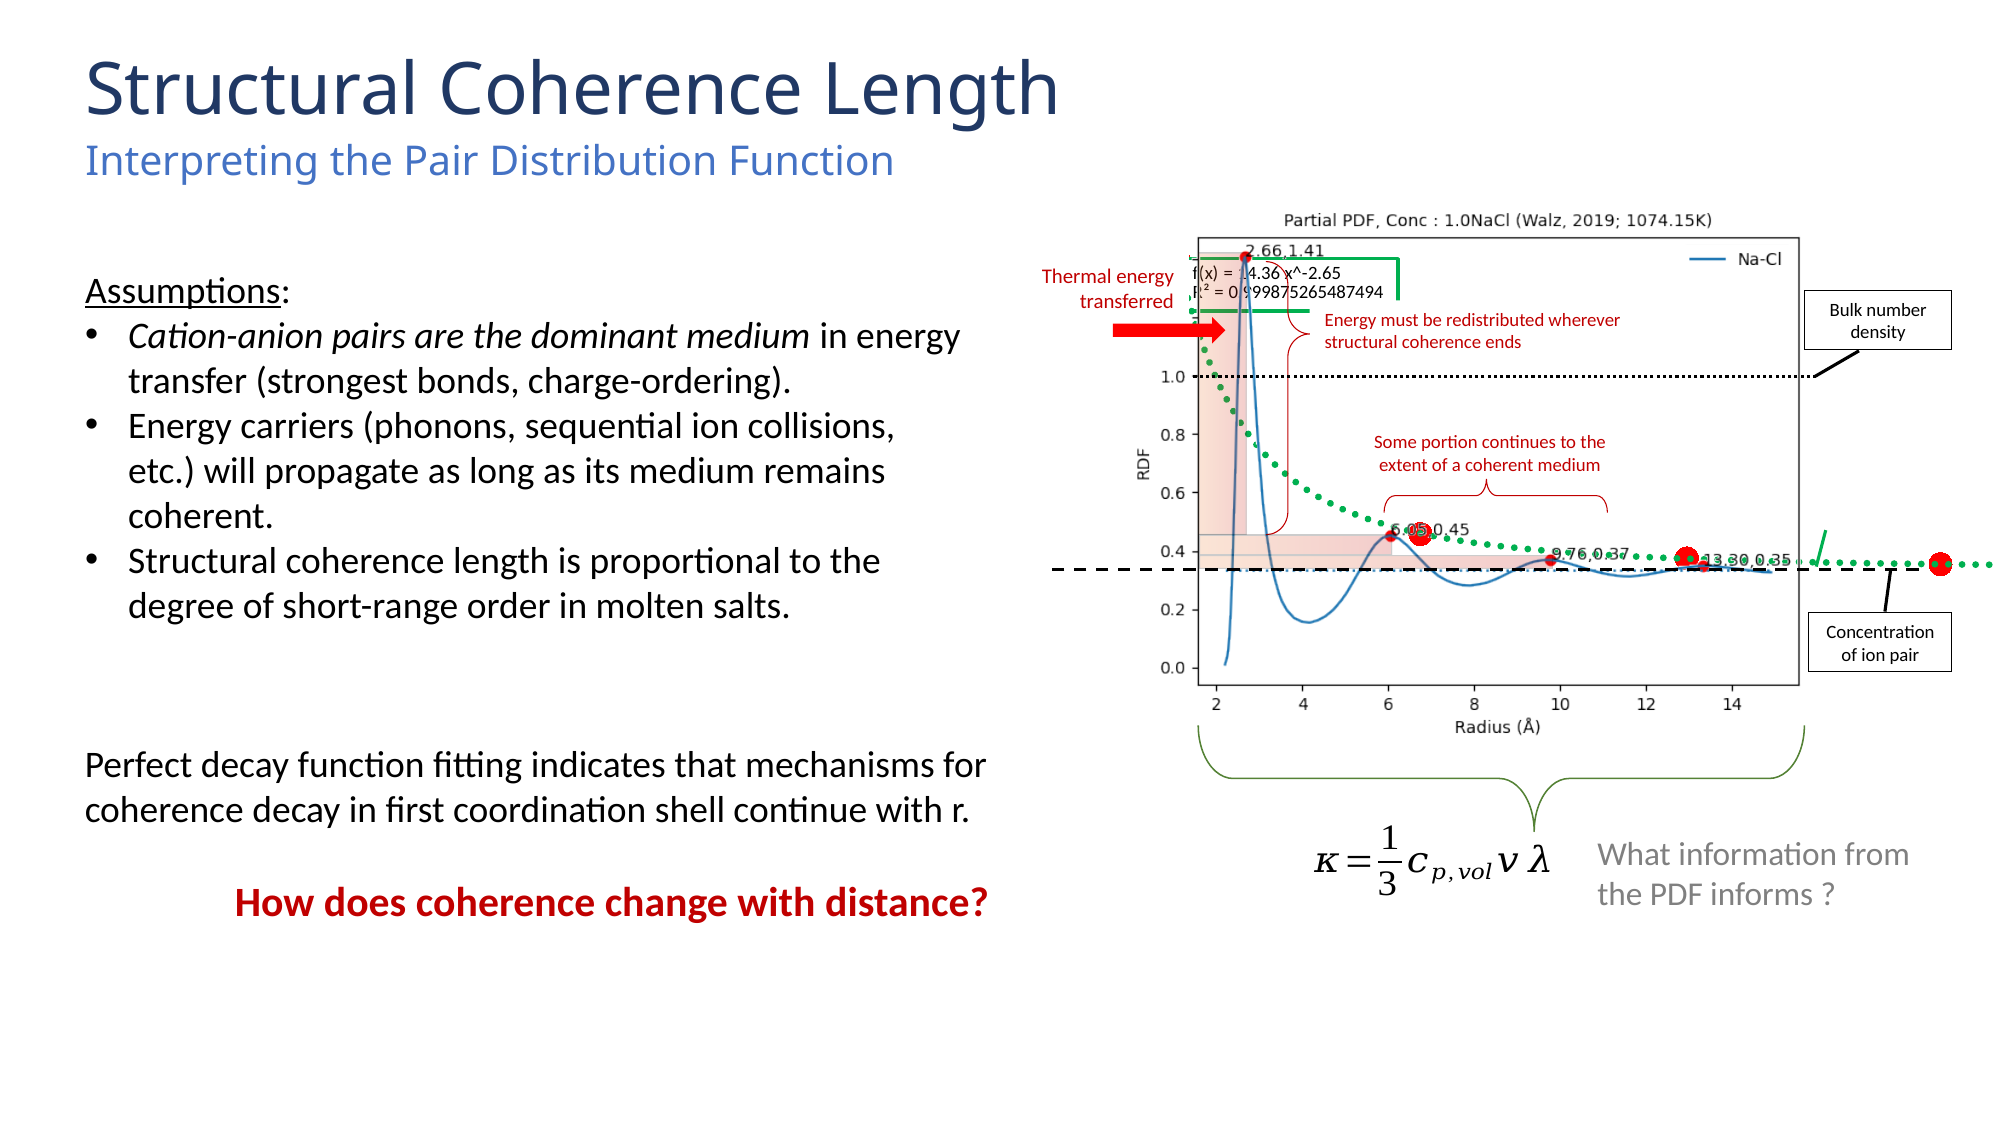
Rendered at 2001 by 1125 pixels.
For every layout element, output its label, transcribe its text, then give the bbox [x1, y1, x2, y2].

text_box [1884, 568, 1891, 612]
text_box Assumptions: Cation-anion pairs are the dominant medium in energy transfer (strongest bonds, charge-ordering). Energy carriers (phonons, sequential ion collisions, etc.) will propagate as long as its medium remains coherent. Structural coherence length is proportional to the degree of short-range order in molten salts. [70, 258, 986, 724]
text_box Perfect decay function fitting indicates that mechanisms for coherence decay in first coordination shell continue with r. How does coherence change with distance? [70, 732, 1070, 933]
chart [1876, 570, 1884, 581]
picture [1100, 167, 1876, 569]
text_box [1816, 530, 1826, 567]
text_box Interpreting the Pair Distribution Function [70, 117, 970, 207]
text_box Thermal energy transferred [1024, 230, 1100, 366]
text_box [1815, 350, 1859, 377]
text_box Concentration of ion pair [1876, 612, 1952, 672]
text_box [1201, 749, 1801, 832]
picture [1100, 570, 1876, 749]
chart [1876, 208, 1996, 581]
